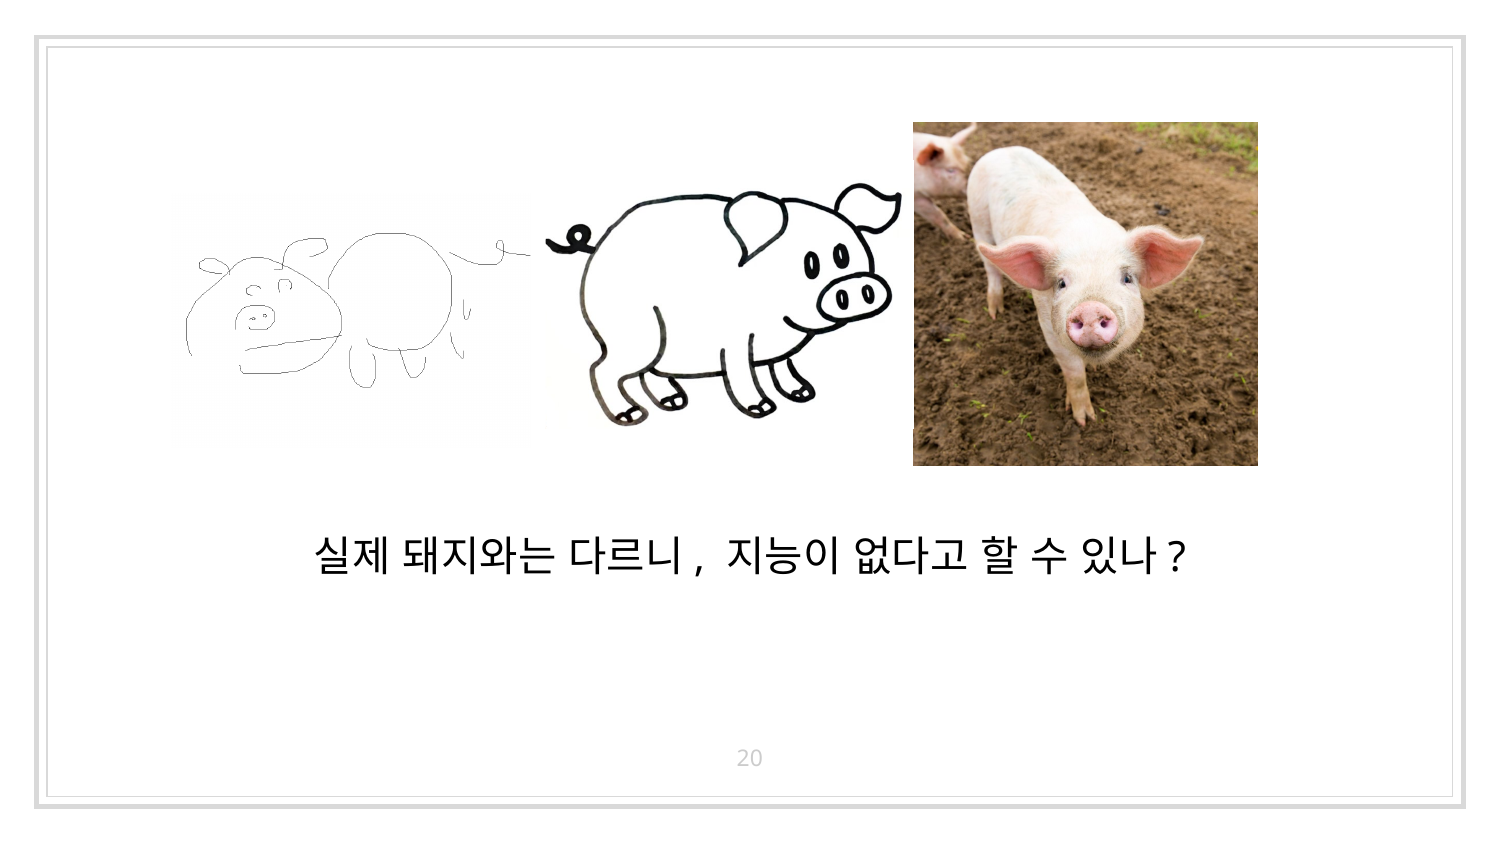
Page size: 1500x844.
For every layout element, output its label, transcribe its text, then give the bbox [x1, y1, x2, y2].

picture [545, 121, 1258, 467]
title 실제 돼지와는 다르니, 지능이 없다고 할 수 있나? [202, 467, 1298, 596]
slide_number 20 [705, 725, 795, 790]
picture [171, 193, 531, 449]
